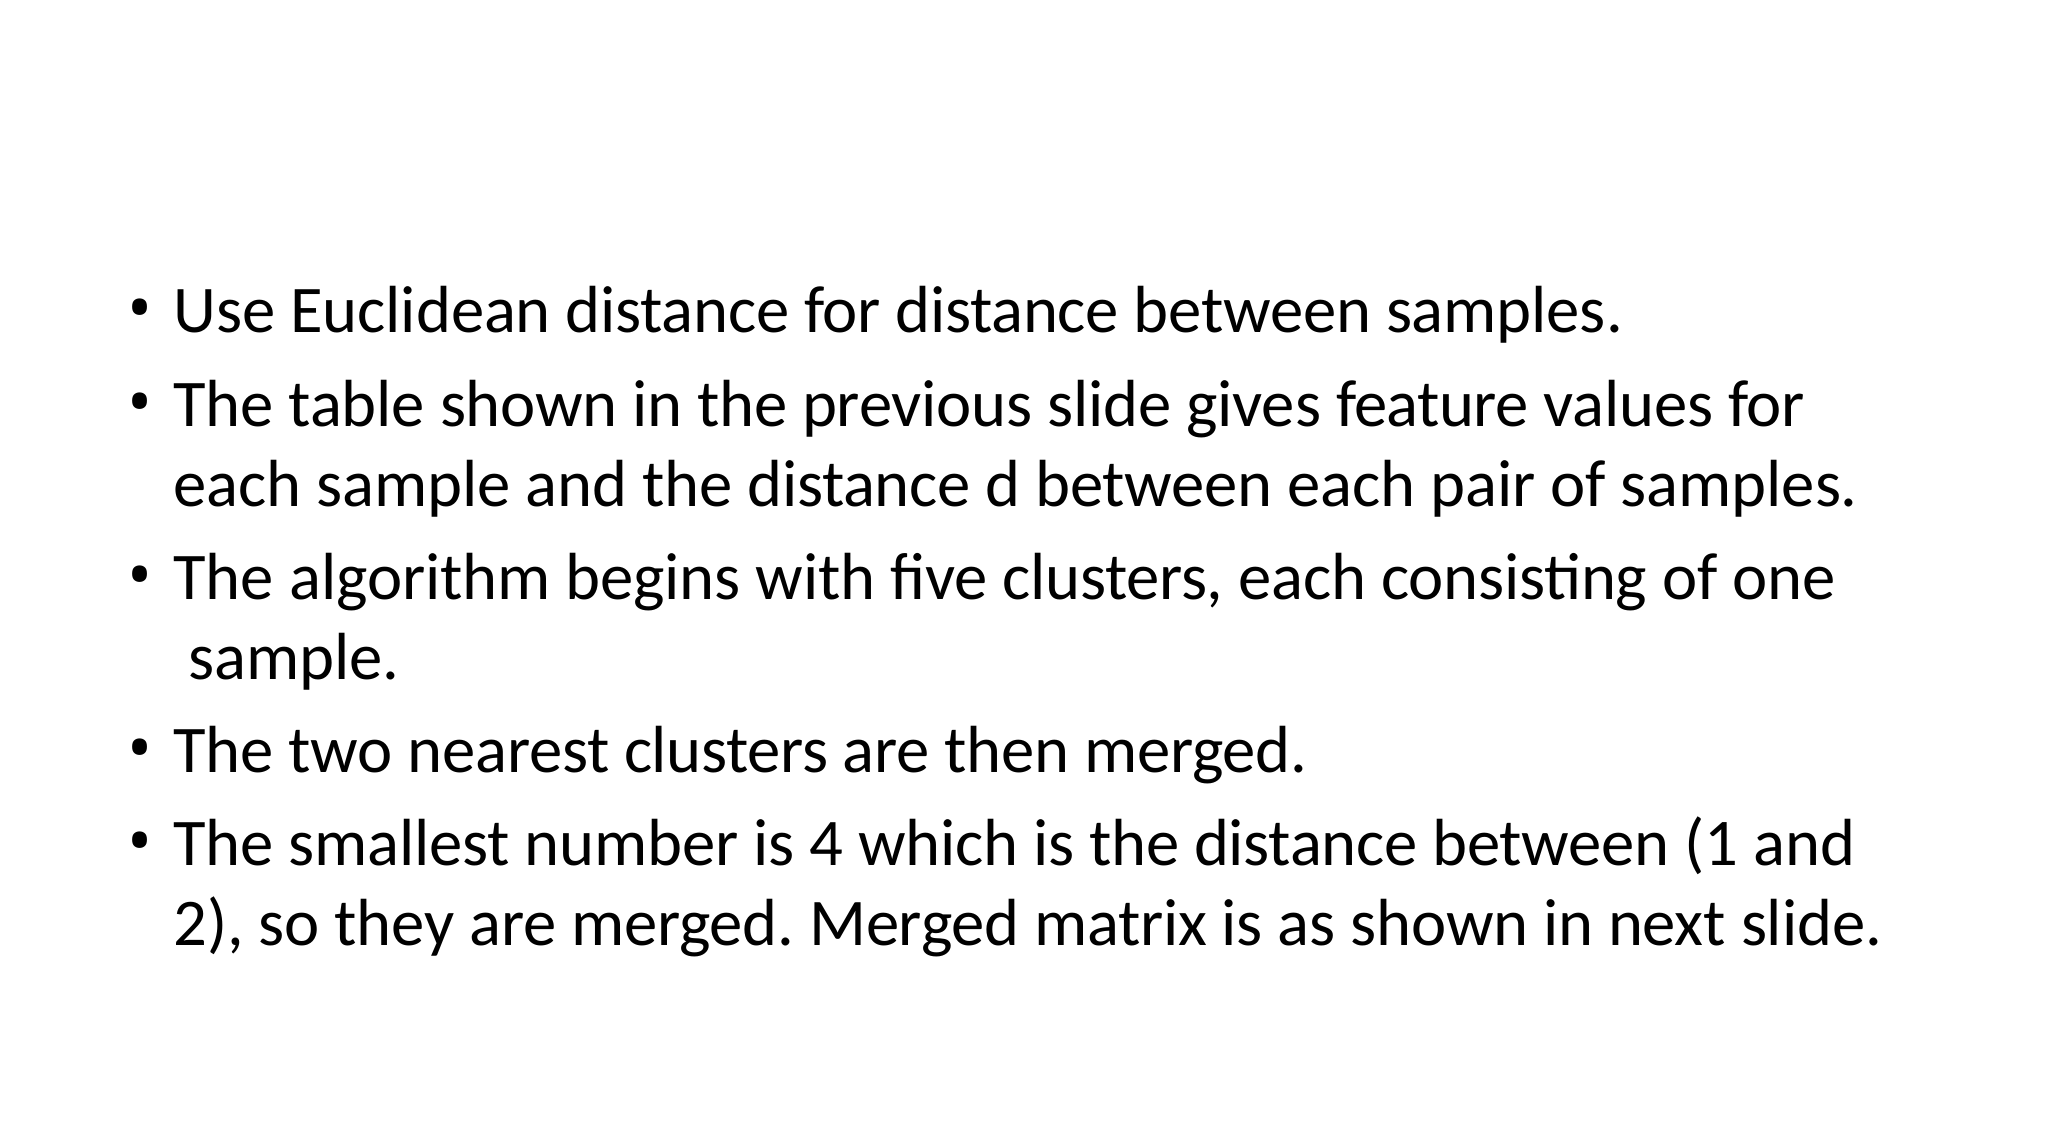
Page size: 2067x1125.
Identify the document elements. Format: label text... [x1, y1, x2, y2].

text_box Use Euclidean distance for distance between samples. The table shown in the previous slide gives feature values for each sample and the distance d between each pair of samples. The algorithm begins with five clusters, each consisting of one sample. The two nearest clusters are then merged. The smallest number is 4 which is the distance between (1 and 2), so they are merged. Merged matrix is as shown in next slide. [125, 250, 1893, 960]
